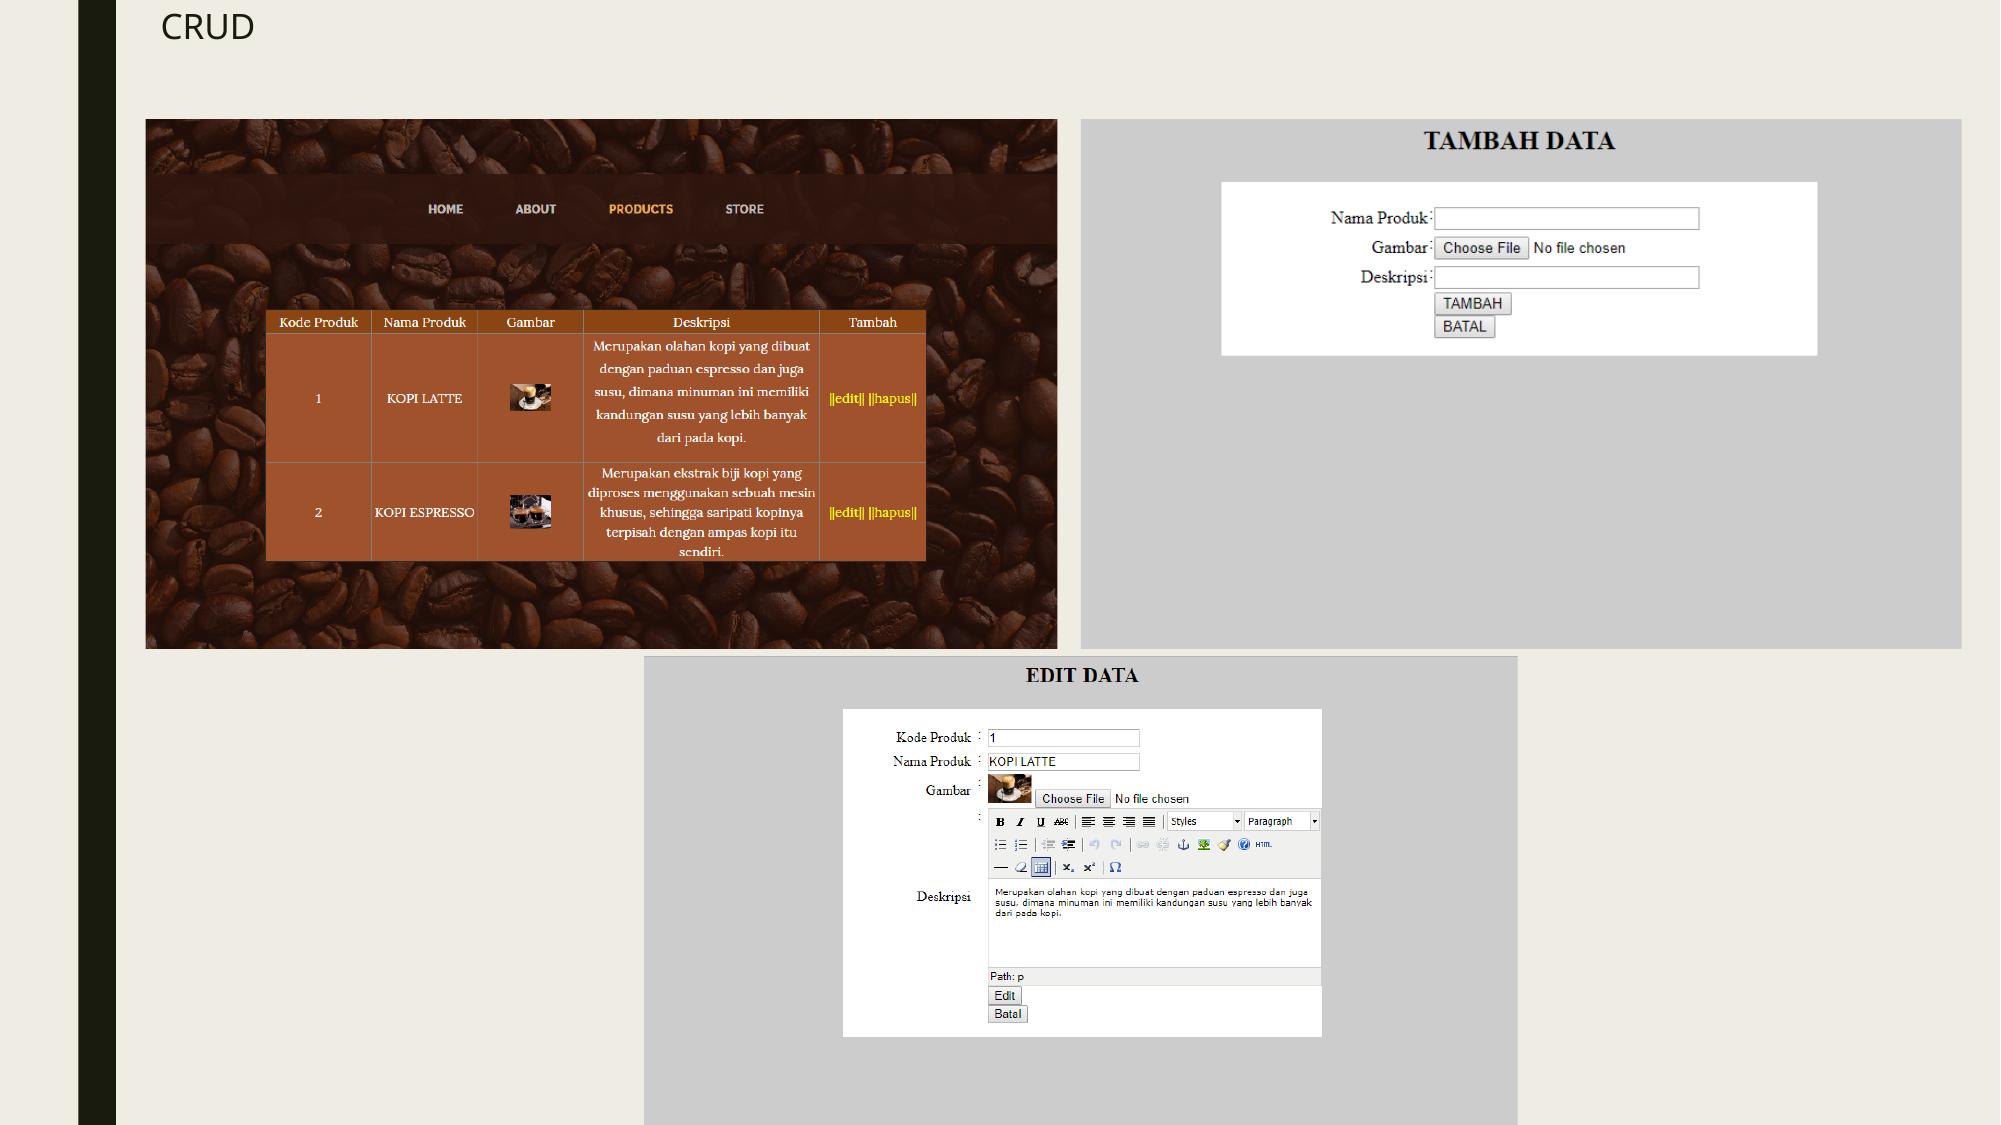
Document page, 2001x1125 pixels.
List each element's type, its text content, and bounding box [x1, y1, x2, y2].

title CRUD [145, 2, 883, 119]
picture [644, 656, 1518, 1125]
picture [1080, 119, 1962, 649]
picture [145, 119, 1058, 649]
